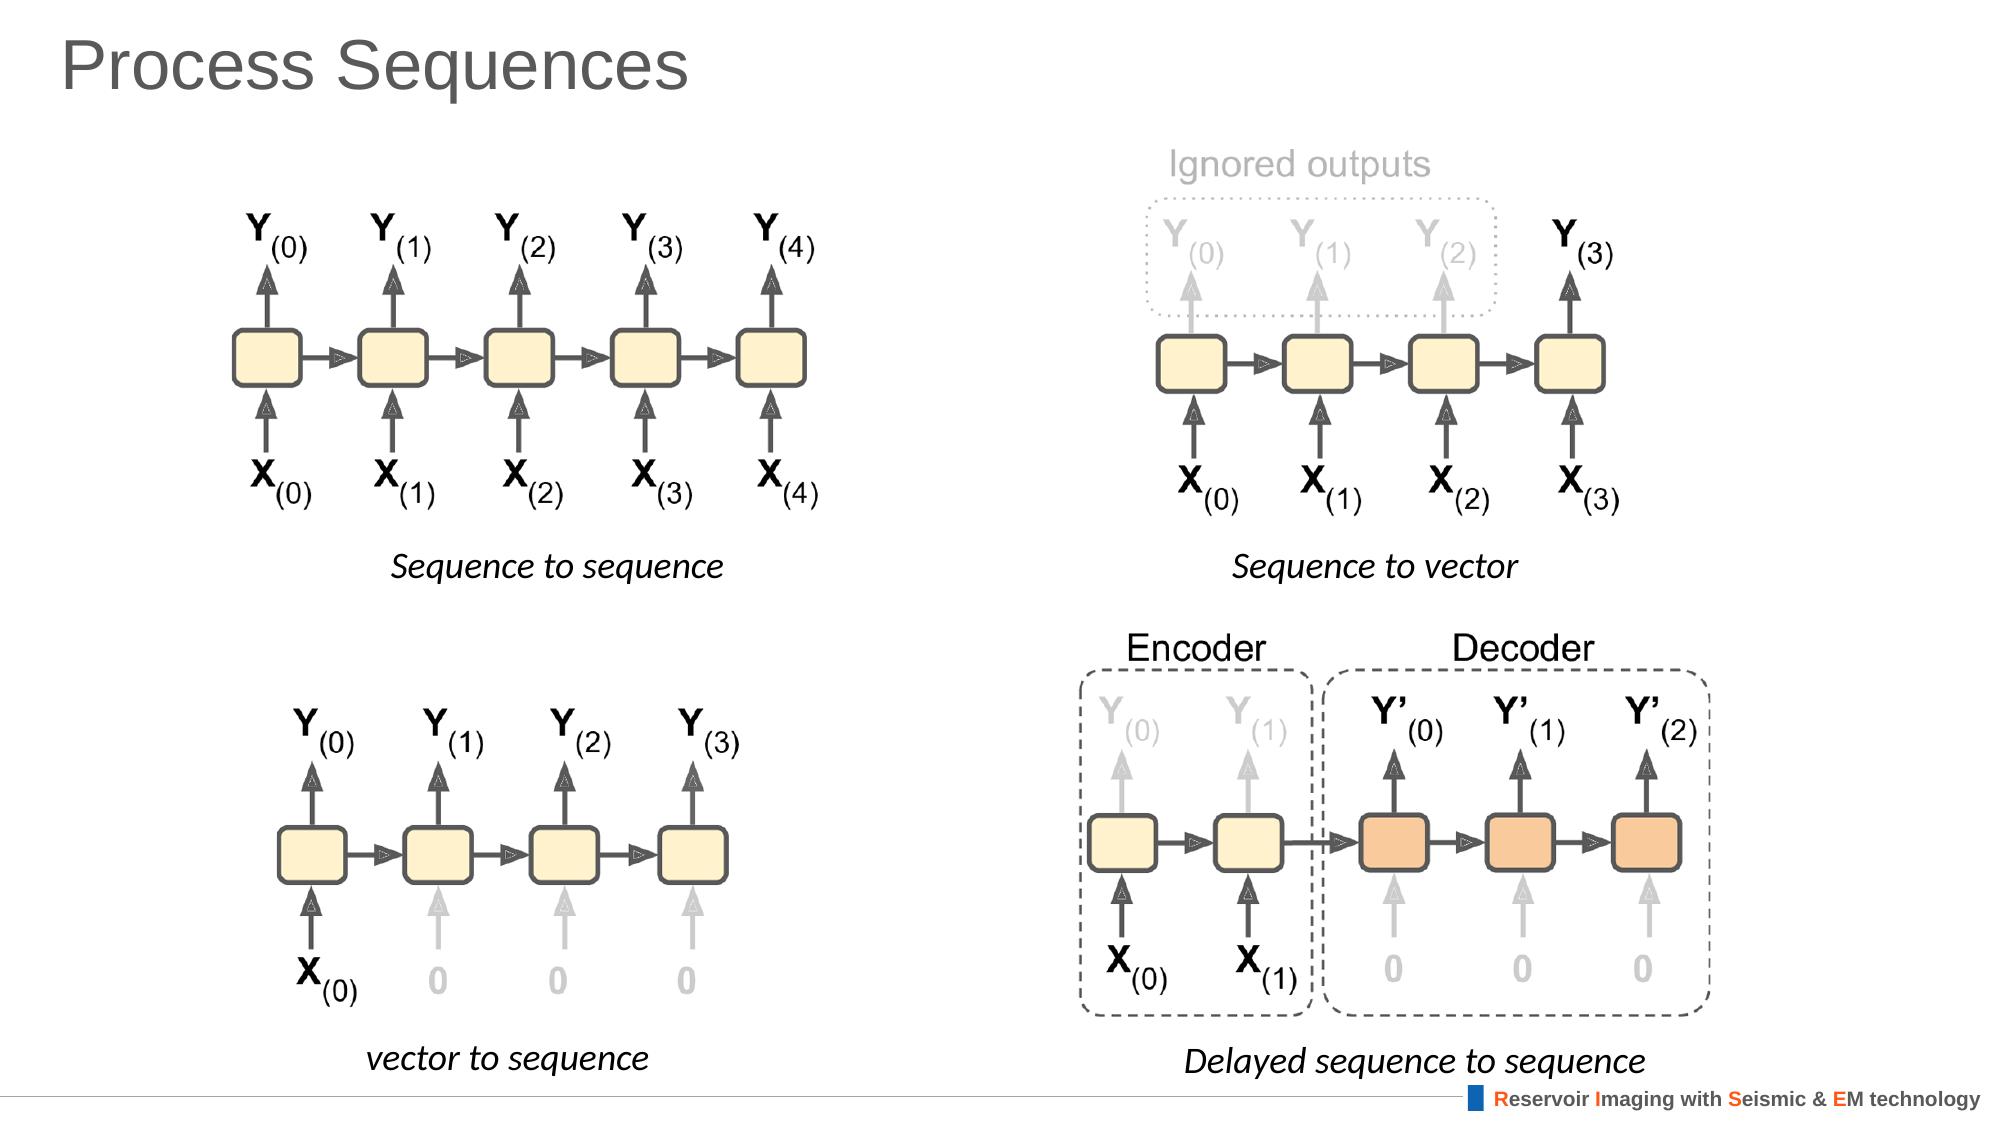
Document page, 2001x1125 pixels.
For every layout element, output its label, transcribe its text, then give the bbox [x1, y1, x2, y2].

picture [1041, 605, 1711, 1017]
text_box Sequence to sequence [376, 533, 858, 594]
picture [1124, 149, 1628, 535]
text_box vector to sequence [351, 1025, 833, 1086]
picture [231, 143, 833, 534]
picture [276, 655, 767, 1029]
text_box Sequence to vector [1217, 533, 1700, 594]
title Process Sequences [45, 0, 1771, 134]
text_box Delayed sequence to sequence [1169, 1028, 1771, 1089]
